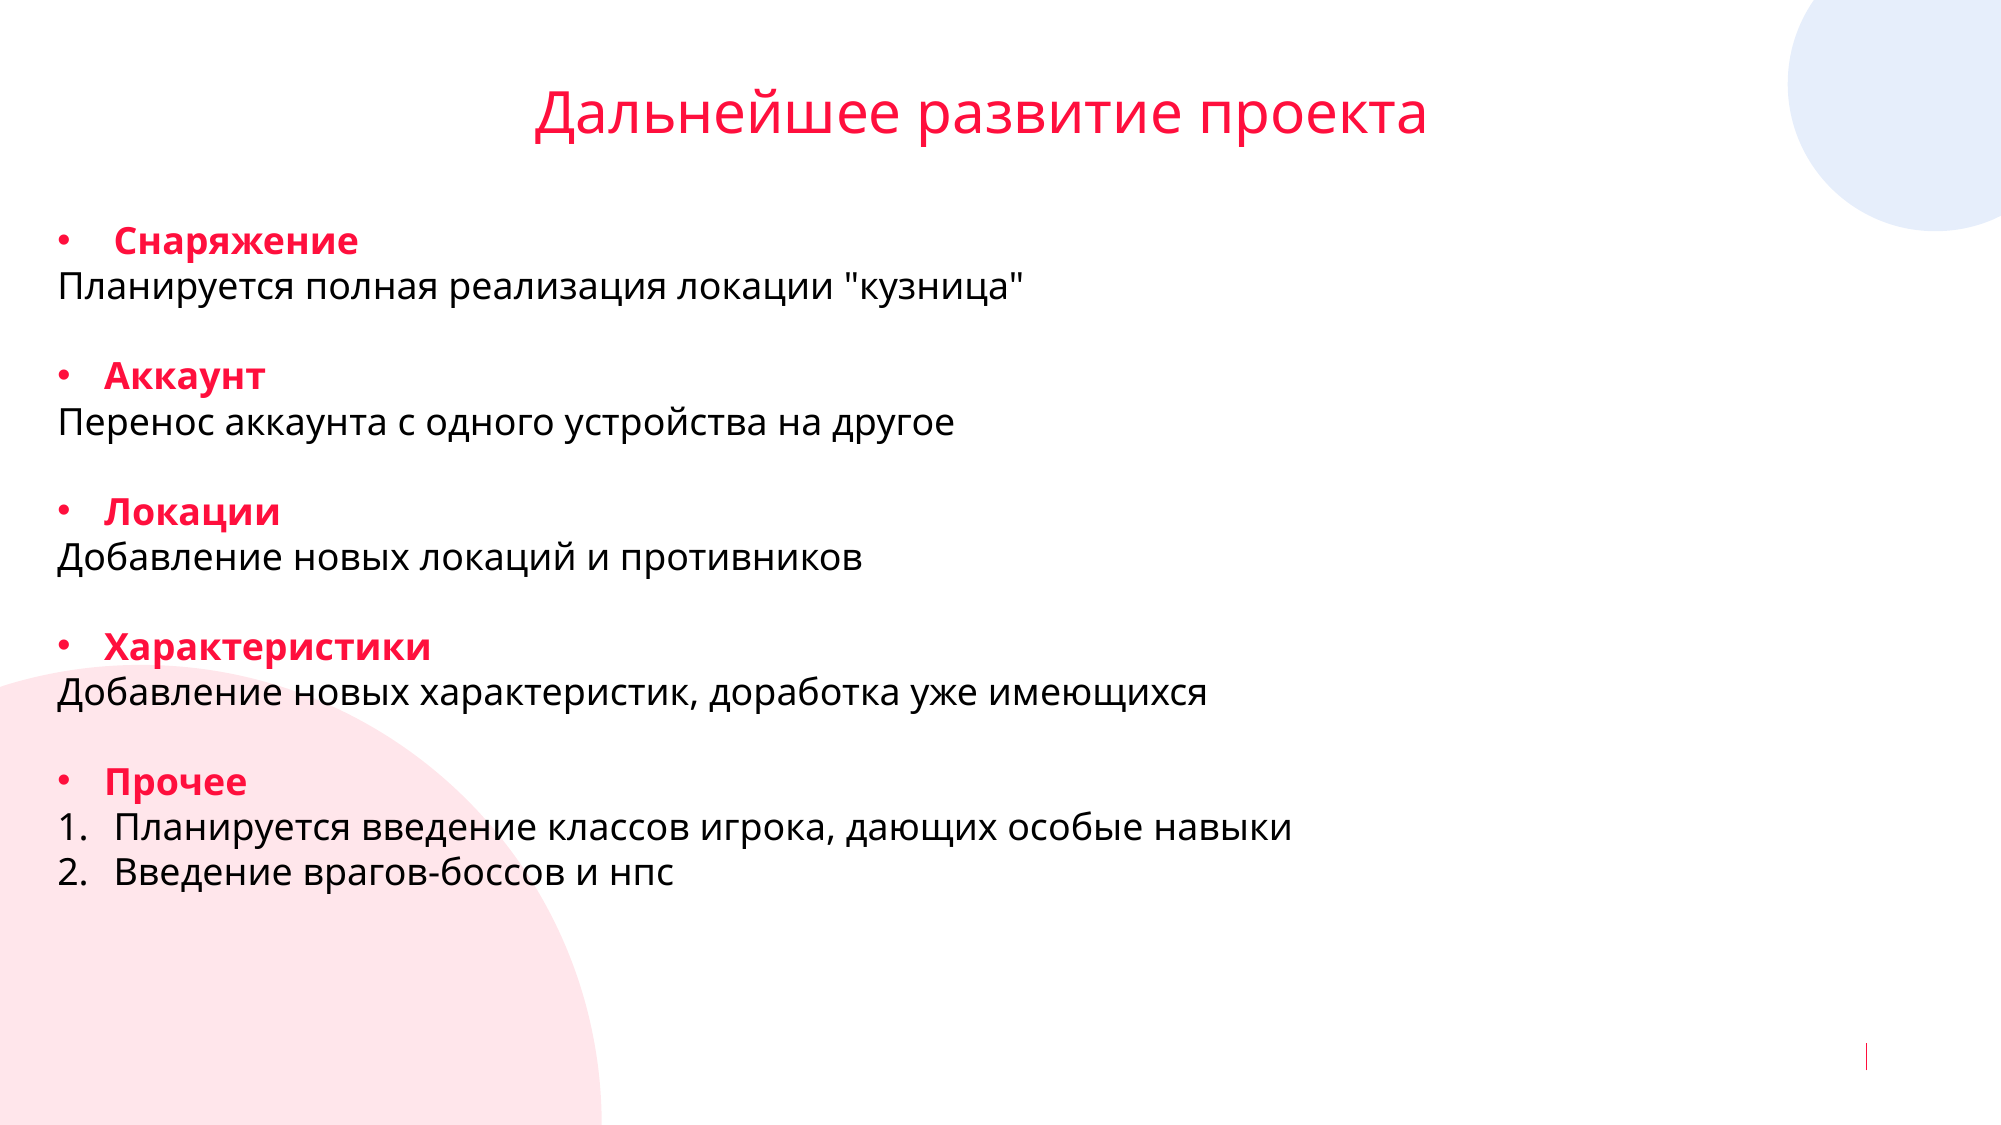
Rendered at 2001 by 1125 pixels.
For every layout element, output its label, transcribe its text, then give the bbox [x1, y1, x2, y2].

text_box Снаряжение Планируется полная реализация локации "кузница" Аккаунт Перенос аккаунта с одного устройства на другое Локации Добавление новых локаций и противников Характеристики Добавление новых характеристик, доработка уже имеющихся Прочее Планируется введение классов игрока, дающих особые навыки Введение врагов-боссов и нпс [42, 209, 1900, 900]
text_box Дальнейшее развитие проекта [520, 67, 1626, 153]
